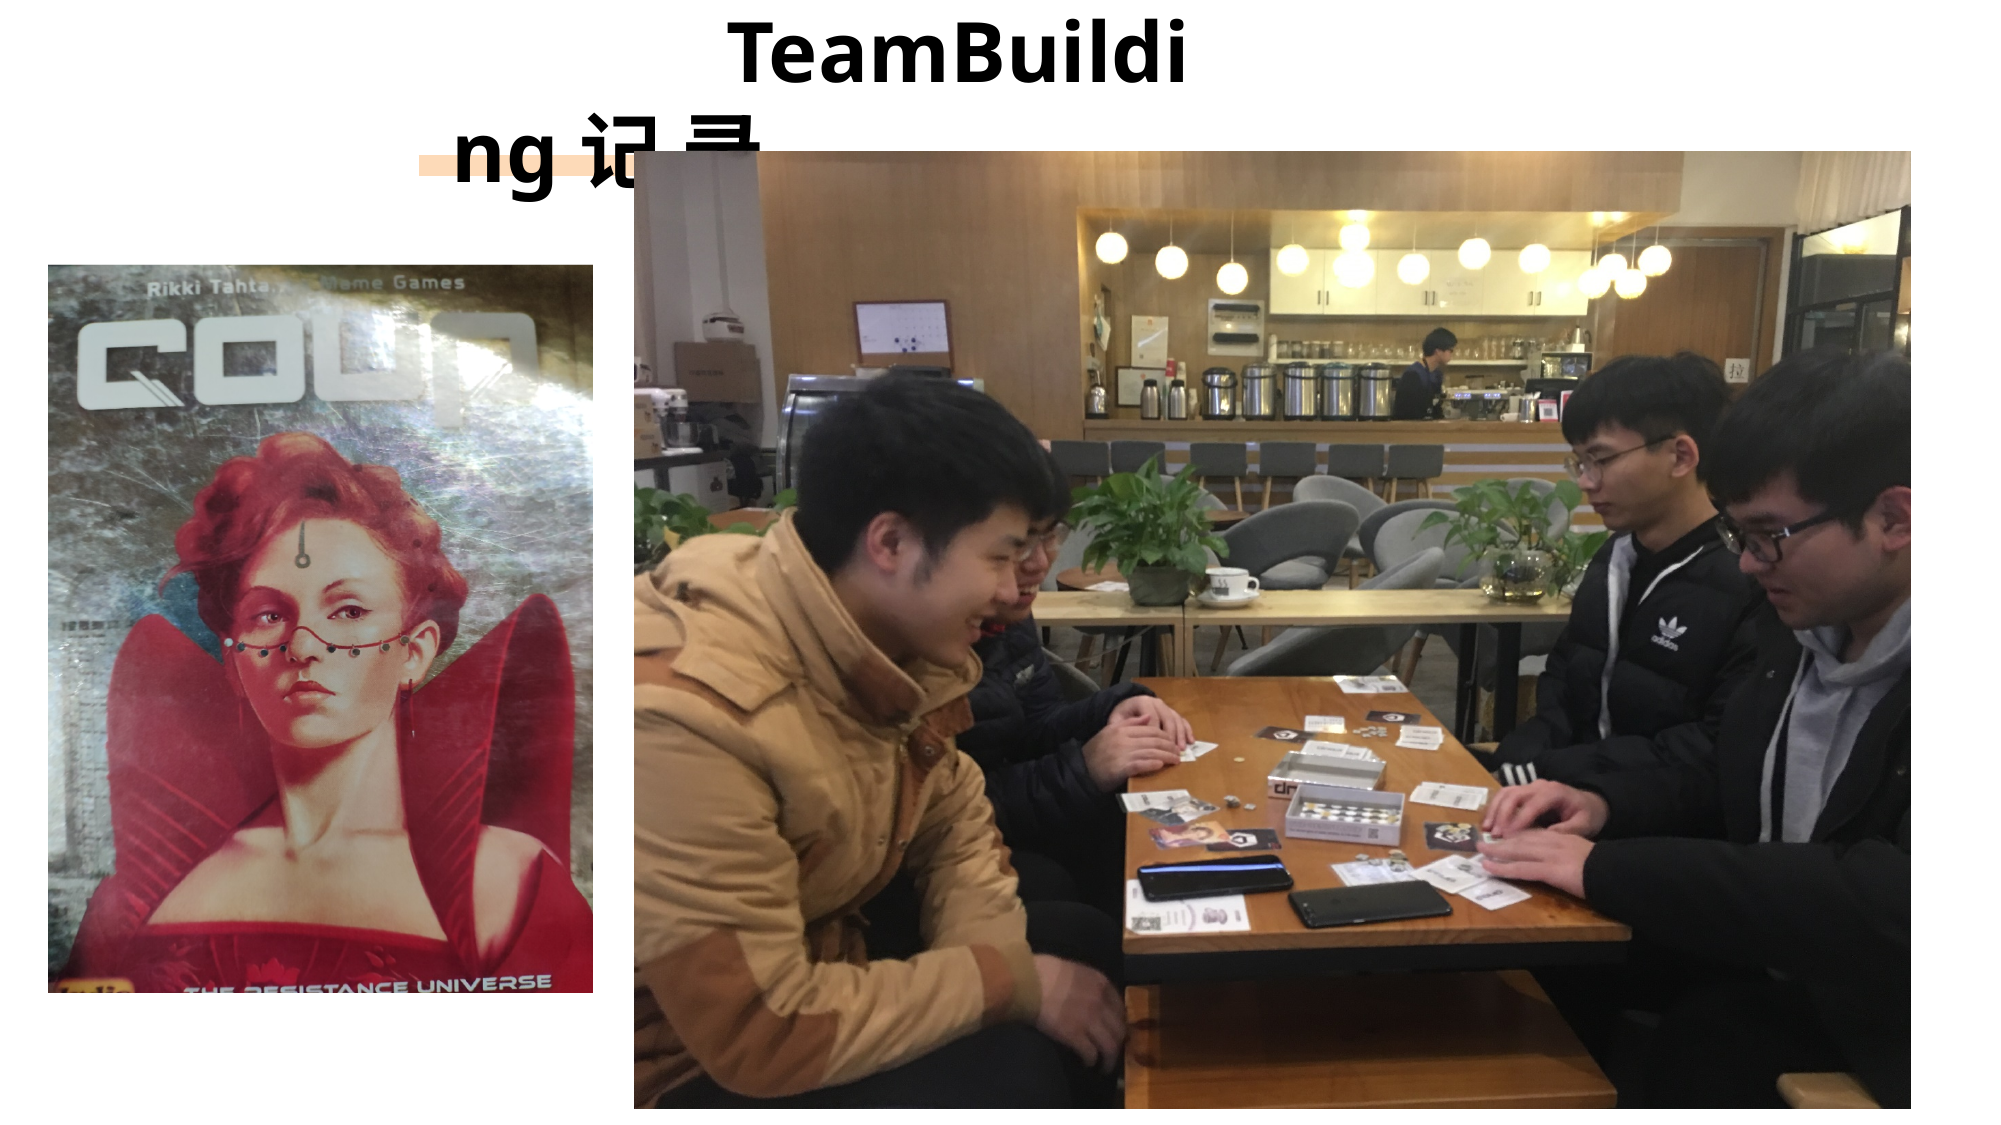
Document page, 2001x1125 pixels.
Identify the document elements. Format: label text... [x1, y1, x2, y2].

text_box TeamBuilding记 录 [436, 41, 1244, 202]
picture [0, 151, 1911, 1109]
